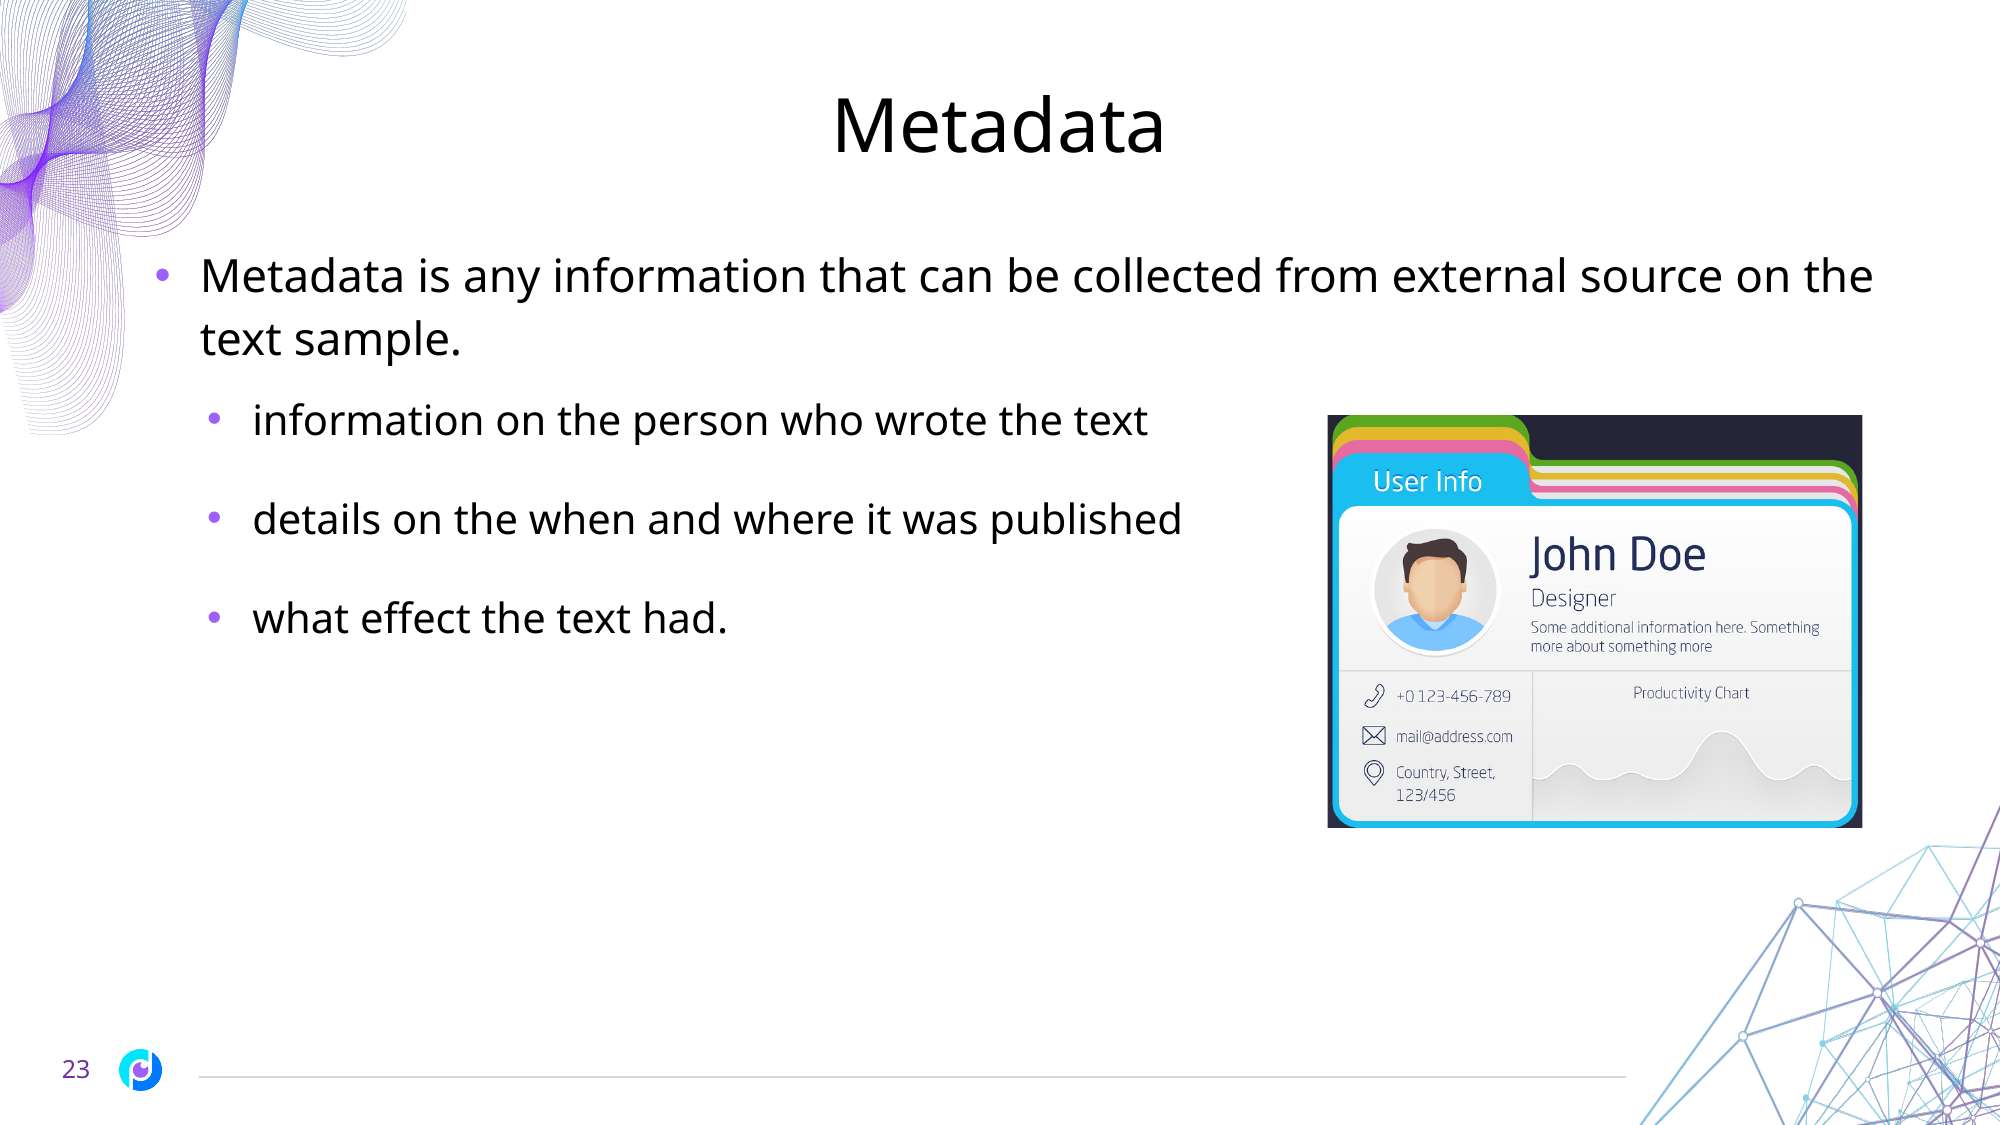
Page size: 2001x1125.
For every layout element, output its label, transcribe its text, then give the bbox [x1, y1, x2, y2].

picture [1327, 415, 1863, 828]
picture [0, 0, 407, 435]
title Metadata [251, 65, 1748, 191]
list Metadata is any information that can be collected from external source on the text sample. information on the person who wrote the text details on the when and where it was published what effect the text had. [137, 231, 1972, 1012]
picture [1616, 775, 2000, 1125]
picture [119, 1049, 162, 1091]
